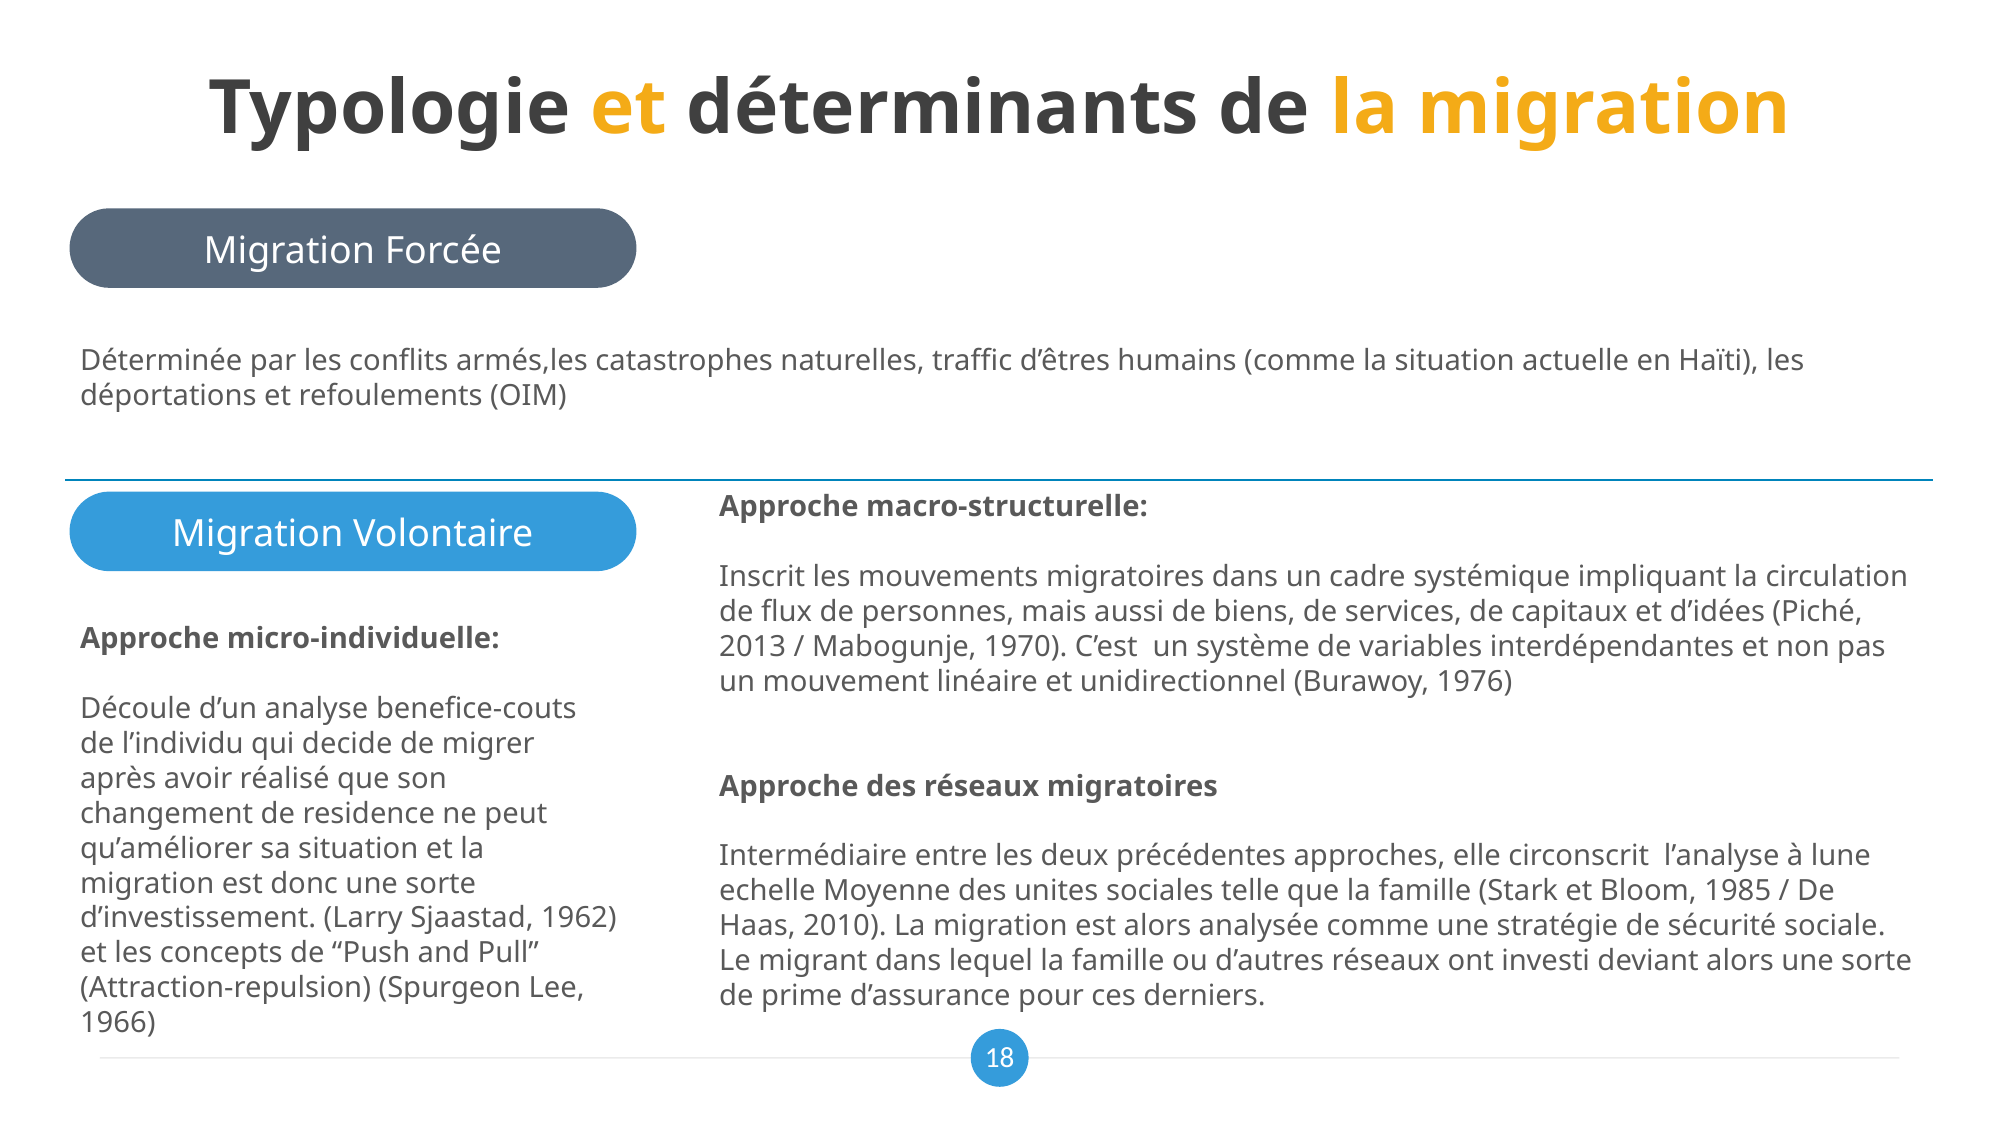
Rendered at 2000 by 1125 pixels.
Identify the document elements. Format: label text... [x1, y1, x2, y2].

text_box Déterminée par les conflits armés,les catastrophes naturelles, traffic d’êtres humains (comme la situation actuelle en Haïti), les déportations et refoulements (OIM) [65, 334, 1933, 419]
title Typologie et déterminants de la migration [99, 45, 1900, 162]
slide_number 18 [957, 1054, 1043, 1088]
text_box Approche micro-individuelle: Découle d’un analyse benefice-couts de l’individu qui decide de migrer après avoir réalisé que son changement de residence ne peut qu’améliorer sa situation et la migration est donc une sorte d’investissement. (Larry Sjaastad, 1962) et les concepts de “Push and Pull” (Attraction-repulsion) (Spurgeon Lee, 1966) [65, 611, 633, 1046]
text_box Migration Forcée [67, 206, 639, 290]
text_box Approche macro-structurelle: Inscrit les mouvements migratoires dans un cadre systémique impliquant la circulation de flux de personnes, mais aussi de biens, de services, de capitaux et d’idées (Piché, 2013 / Mabogunje, 1970). C’est un système de variables interdépendantes et non pas un mouvement linéaire et unidirectionnel (Burawoy, 1976) Approche des réseaux migratoires Intermédiaire entre les deux précédentes approches, elle circonscrit l’analyse à lune echelle Moyenne des unites sociales telle que la famille (Stark et Bloom, 1985 / De Haas, 2010). La migration est alors analysée comme une stratégie de sécurité sociale. Le migrant dans lequel la famille ou d’autres réseaux ont investi deviant alors une sorte de prime d’assurance pour ces derniers. [704, 489, 1935, 1054]
text_box Migration Volontaire [67, 491, 639, 574]
